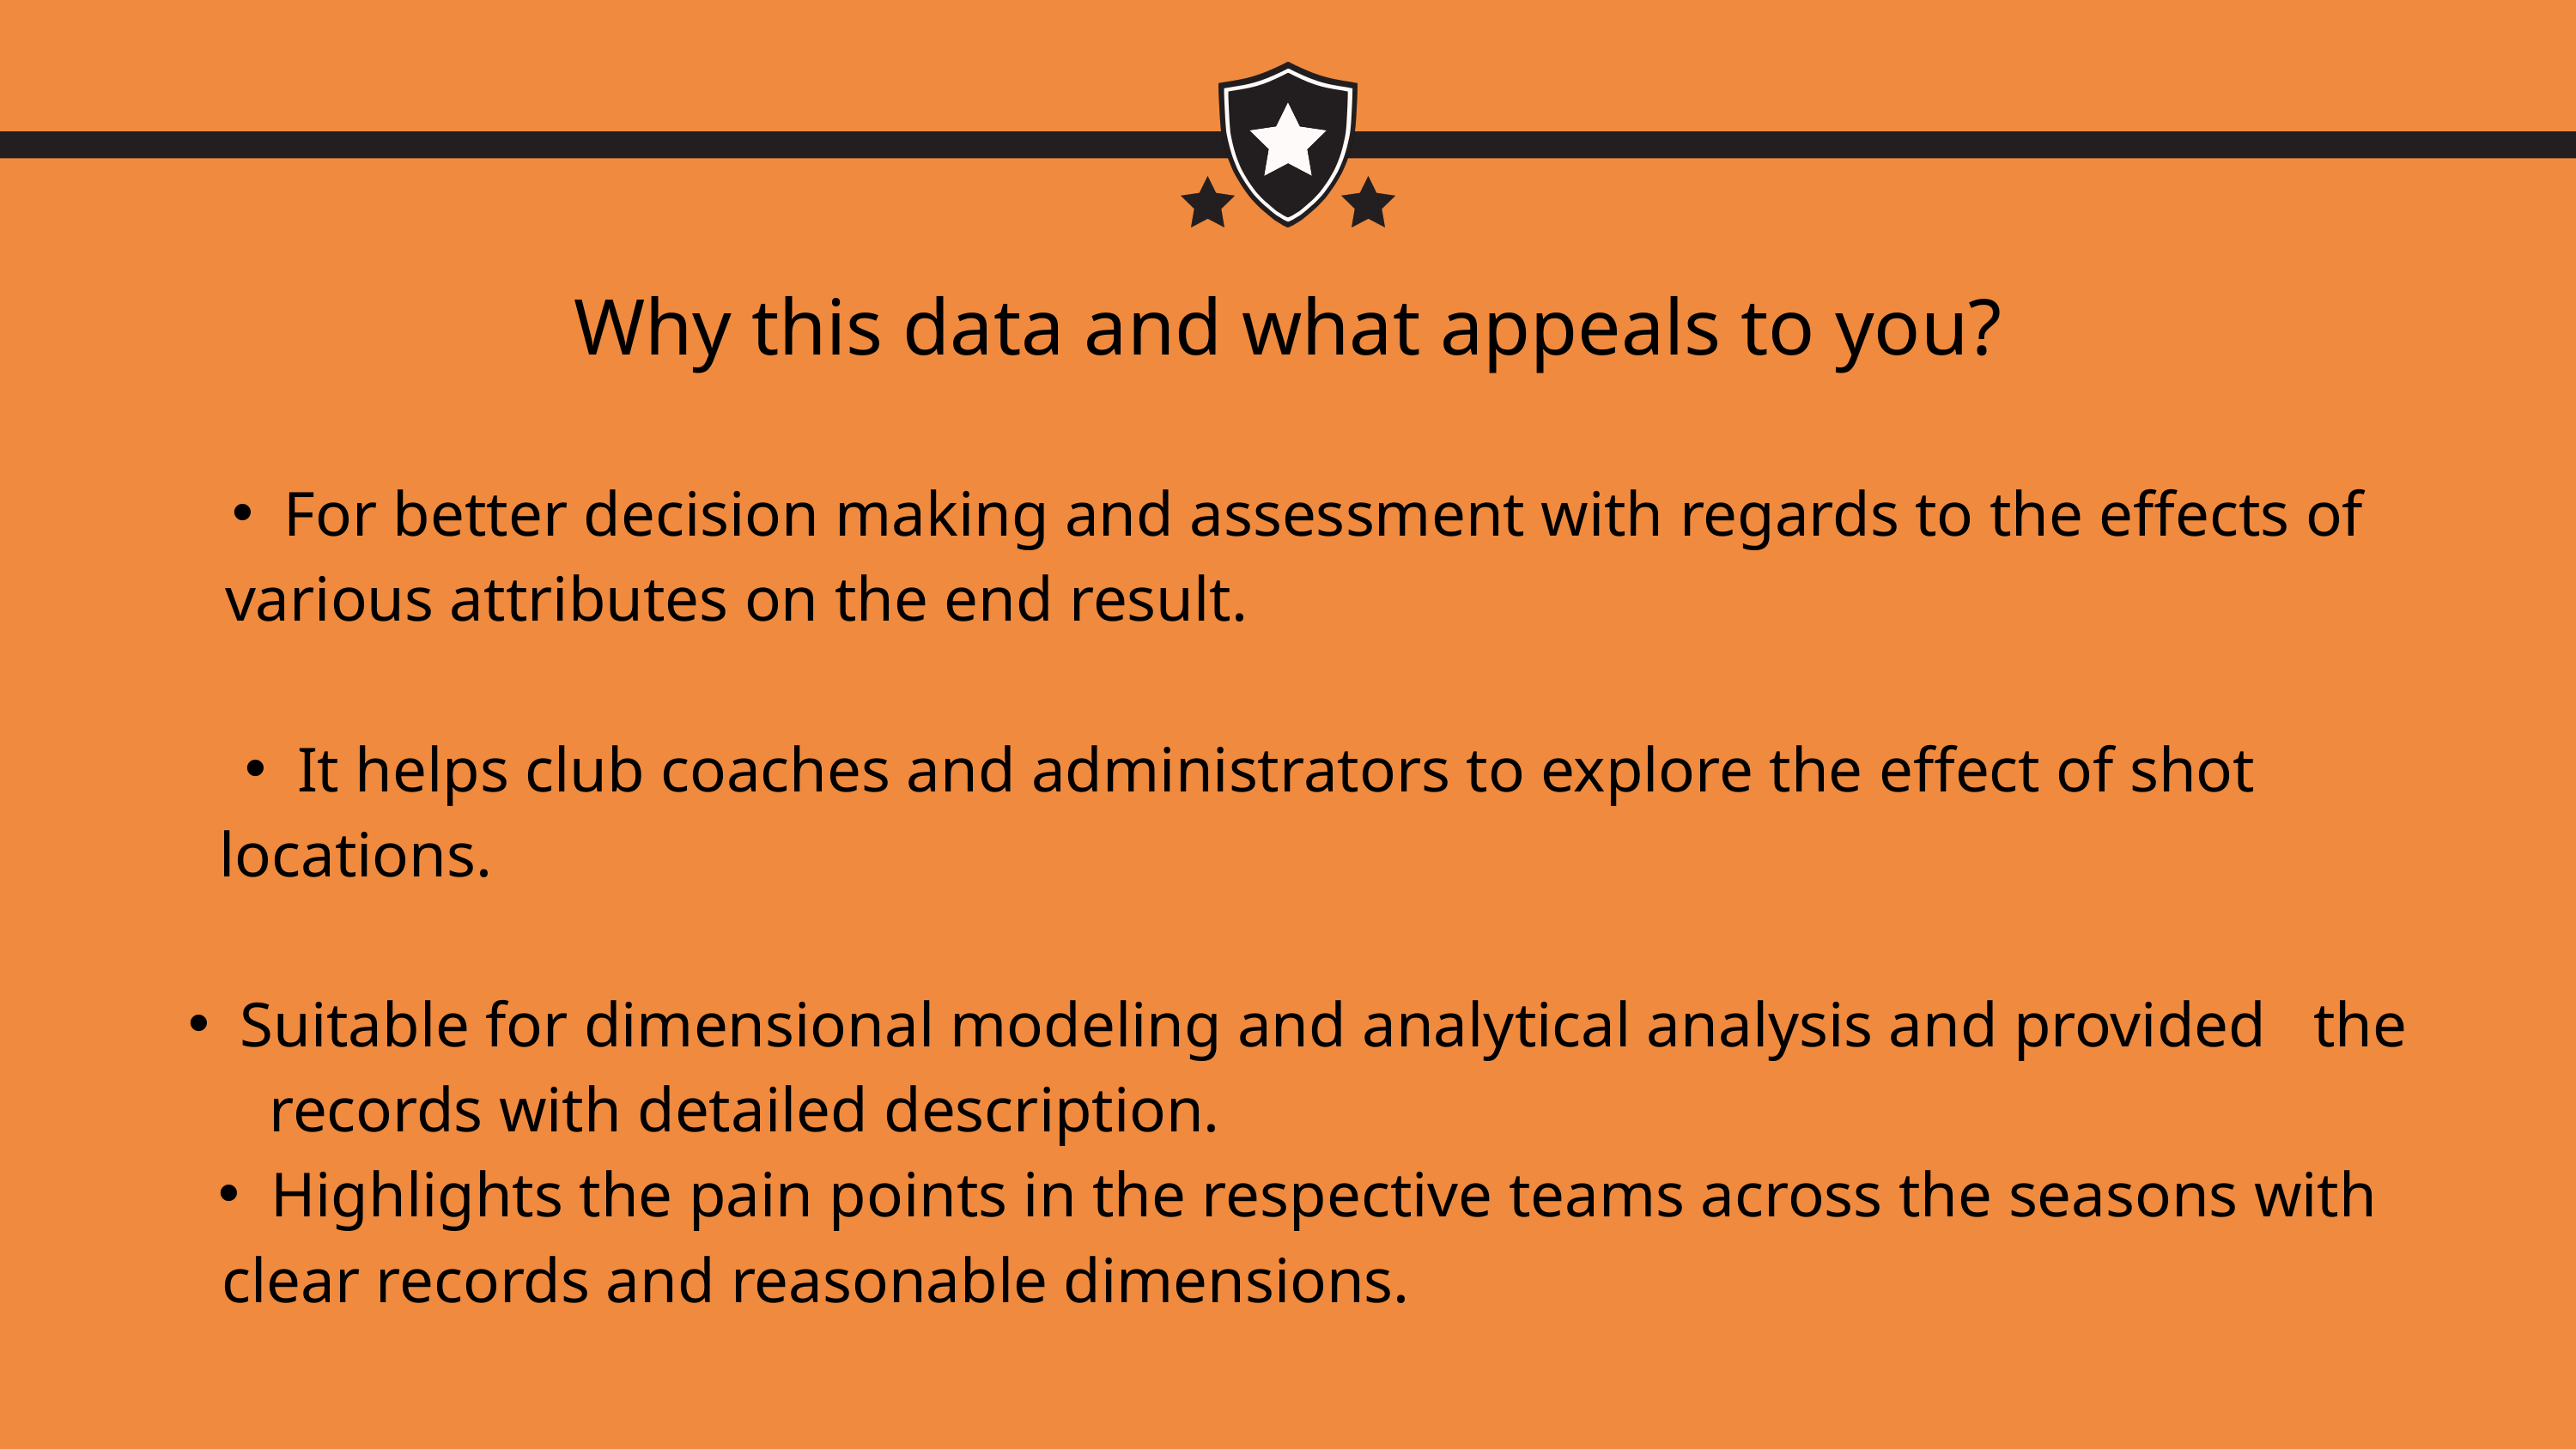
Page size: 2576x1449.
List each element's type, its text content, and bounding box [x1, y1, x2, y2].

text_box For better decision making and assessment with regards to the effects of various attributes on the end result. It helps club coaches and administrators to explore the effect of shot locations. Suitable for dimensional modeling and analytical analysis and provided the records with detailed description. Highlights the pain points in the respective teams across the seasons with clear records and reasonable dimensions. [115, 463, 2432, 1449]
text_box Why this data and what appeals to you? [259, 263, 2316, 371]
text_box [1181, 62, 1395, 228]
